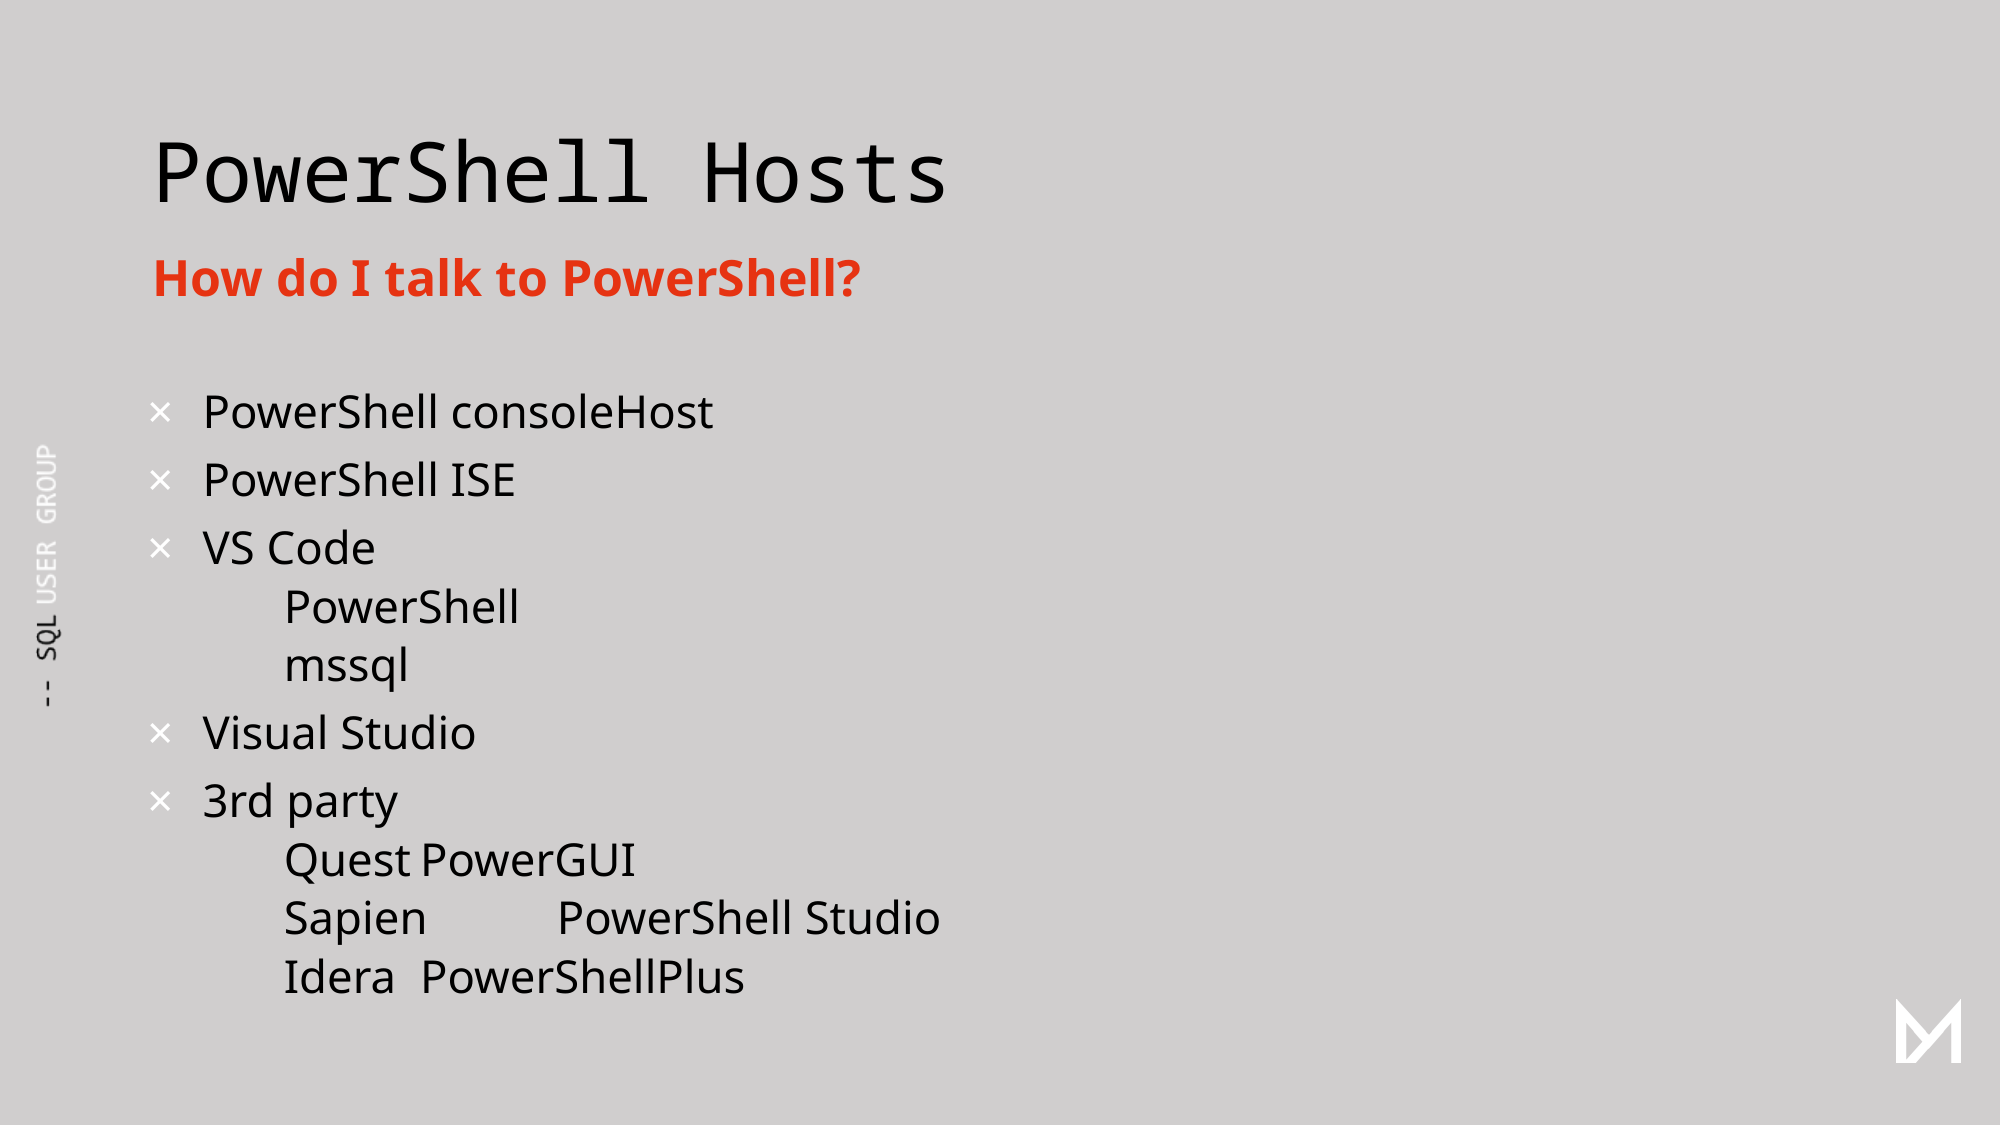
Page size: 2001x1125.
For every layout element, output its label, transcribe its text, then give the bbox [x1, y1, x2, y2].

picture [1896, 999, 1961, 1063]
picture [18, 423, 83, 732]
list How do I talk to PowerShell? [137, 245, 1863, 364]
title PowerShell Hosts [137, 59, 1863, 229]
list PowerShell consoleHost PowerShell ISE VS Code PowerShell mssql Visual Studio 3rd party Quest PowerGUI Sapien PowerShell Studio Idera PowerShellPlus [132, 381, 1858, 1015]
